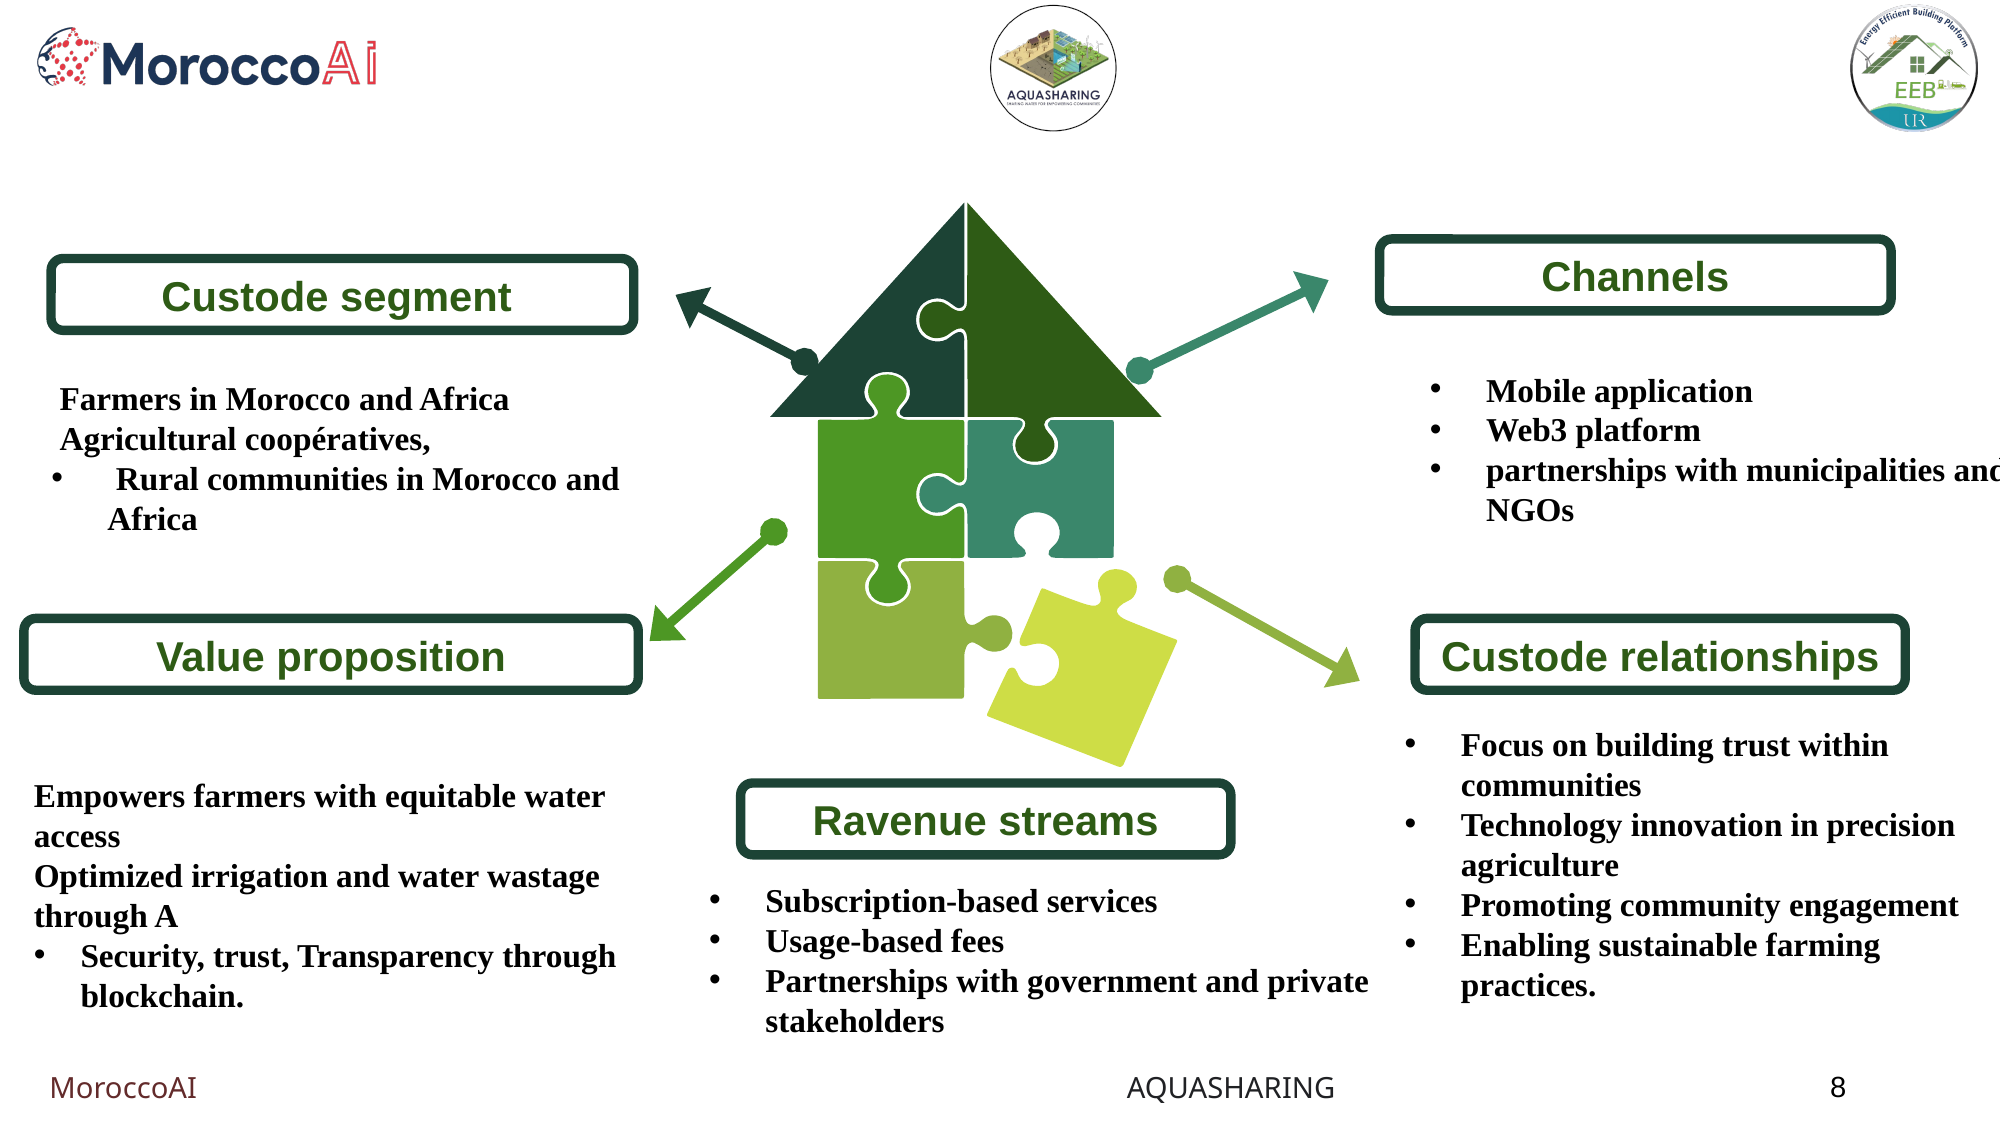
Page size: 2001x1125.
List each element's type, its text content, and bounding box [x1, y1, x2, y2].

picture [33, 21, 381, 104]
picture [989, 4, 1117, 132]
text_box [1139, 280, 1329, 371]
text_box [770, 202, 1178, 768]
text_box Empowers farmers with equitable water access Optimized irrigation and water wastage through A Security, trust, Transparency through blockchain. [19, 767, 695, 1022]
text_box Focus on building trust within communities Technology innovation in precision agriculture Promoting community engagement Enabling sustainable farming practices. [1389, 715, 2000, 1011]
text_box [34, 1061, 2000, 1113]
text_box Custode segment [51, 258, 634, 331]
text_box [649, 531, 774, 642]
picture [1850, 4, 1978, 132]
text_box Subscription-based services Usage-based fees Partnerships with government and private stakeholders [694, 871, 1415, 1047]
text_box Farmers in Morocco and Africa Agricultural coopératives, Rural communities in Morocco and Africa [36, 369, 672, 545]
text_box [675, 294, 805, 362]
text_box Custode relationships [1415, 618, 1906, 691]
text_box Mobile application Web3 platform partnerships with municipalities and NGOs [1415, 361, 2000, 536]
text_box Value proposition [23, 618, 639, 691]
text_box Channels [1379, 238, 1892, 311]
text_box Ravenue streams [740, 782, 1231, 855]
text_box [1177, 579, 1360, 681]
